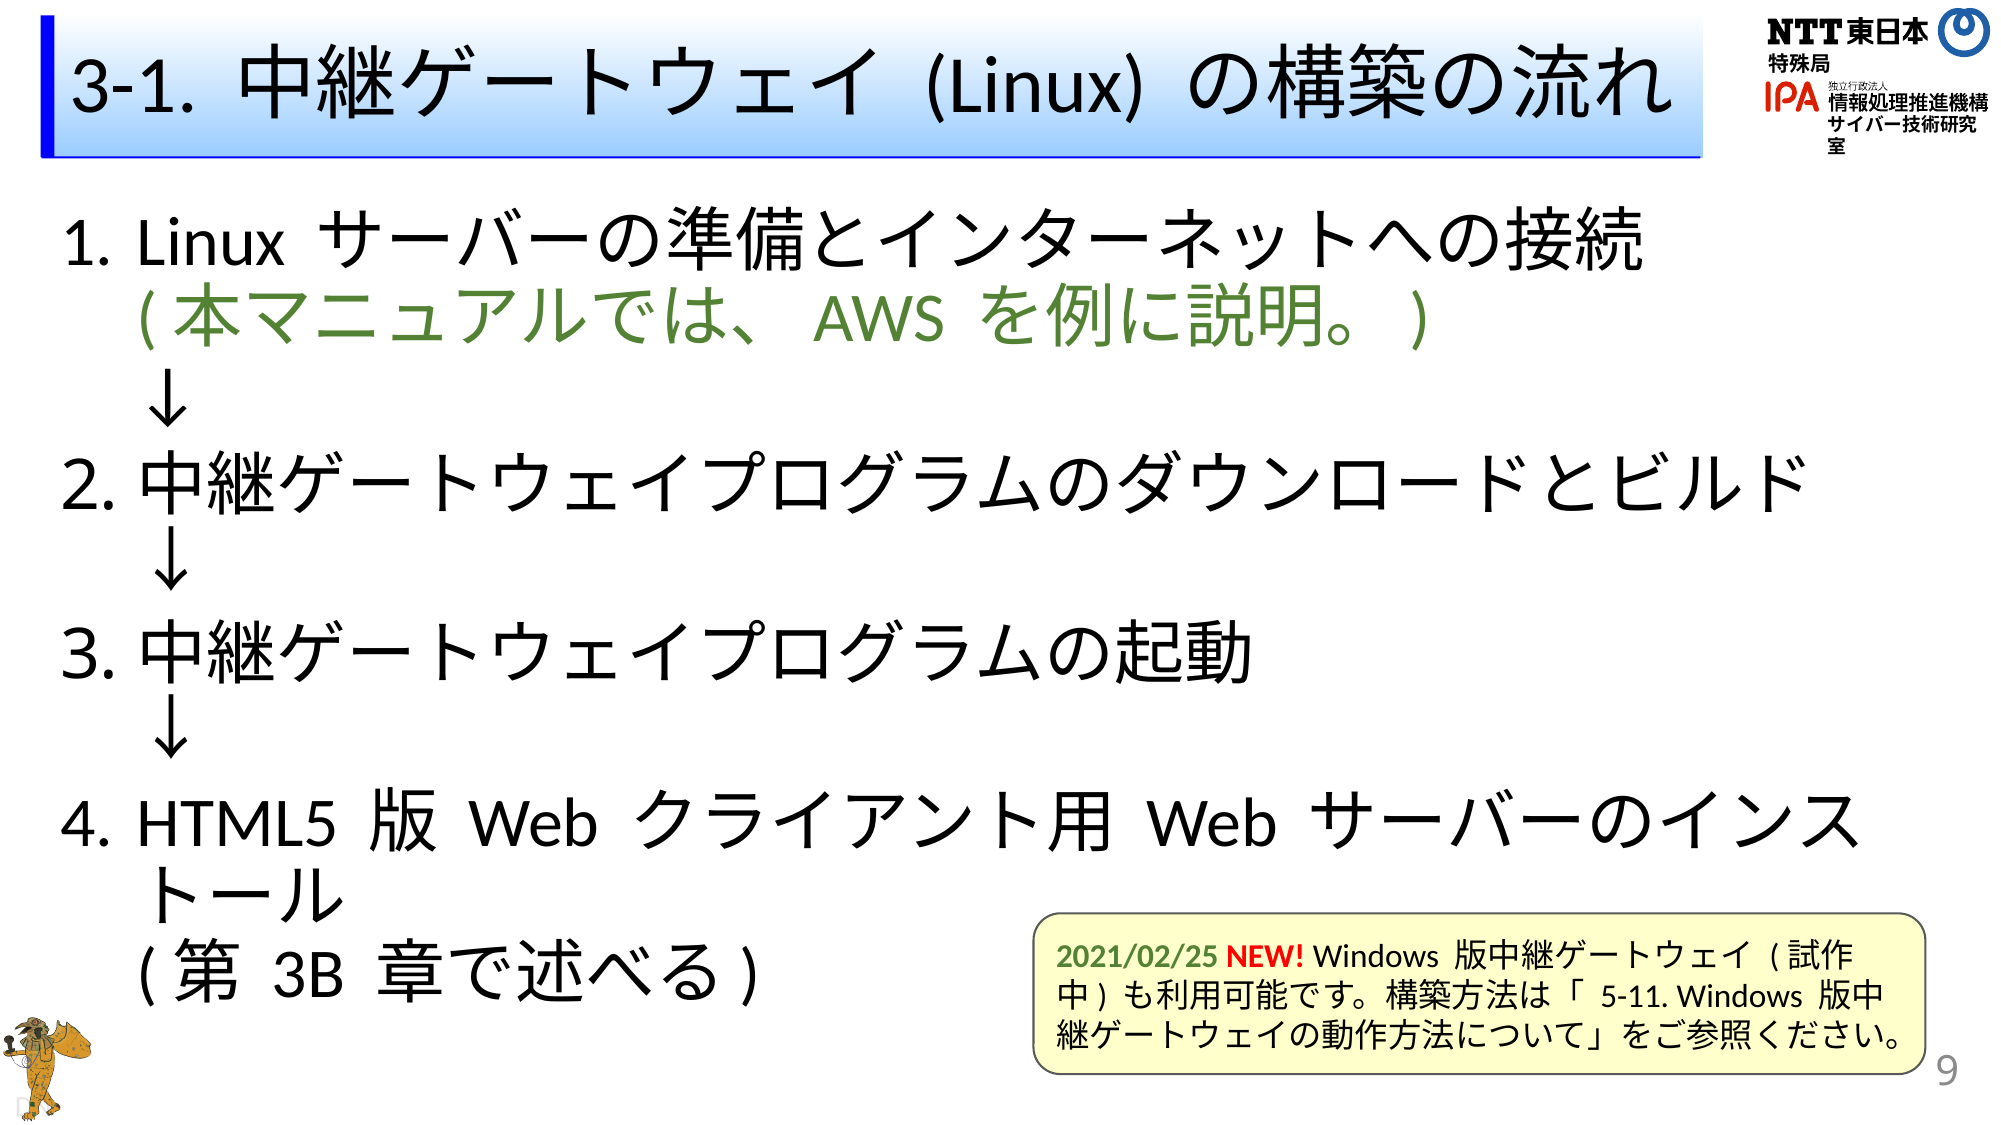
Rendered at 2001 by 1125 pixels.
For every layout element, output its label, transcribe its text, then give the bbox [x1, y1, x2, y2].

text_box 2021/02/25 NEW! Windows 版中継ゲートウェイ (試作中) も利用可能です。構築方法は「 5-11. Windows 版中継ゲートウェイの動作方法について」をご参照ください。 [1032, 912, 1927, 1076]
title 3-1. 中継ゲートウェイ (Linux) の構築の流れ [54, 30, 1703, 143]
list Linux サーバーの準備とインターネットへの接続 (本マニュアルでは、AWS を例に説明。) ↓ 中継ゲートウェイプログラムのダウンロードとビルド ↓ 中継ゲートウェイプログラムの起動 ↓ HTML5 版 Web クライアント用 Web サーバーのインストール (第 3B 章で述べる) [45, 197, 1940, 1030]
slide_number 9 [1412, 1042, 1975, 1103]
